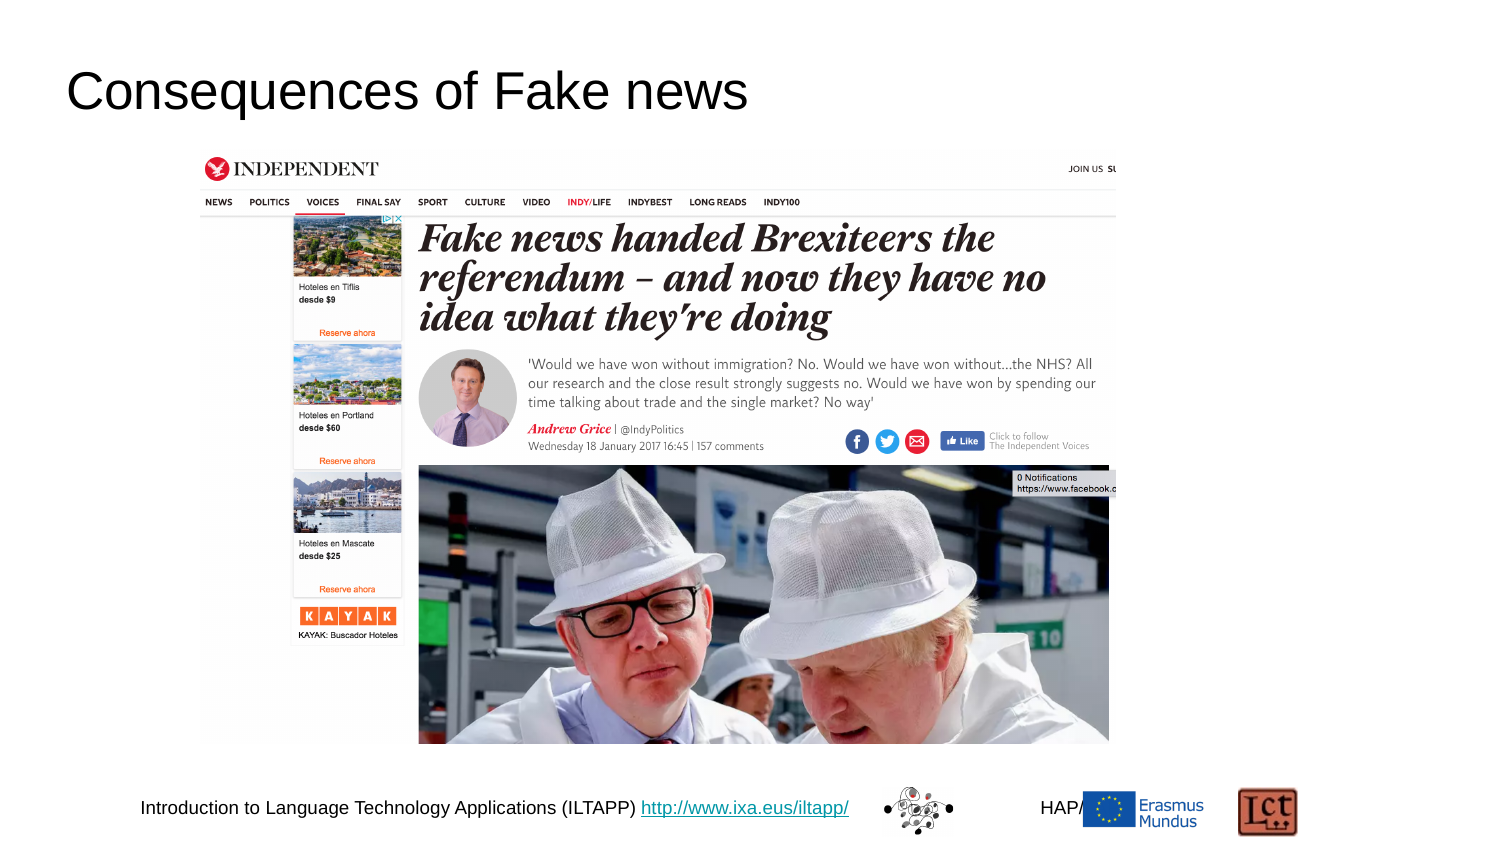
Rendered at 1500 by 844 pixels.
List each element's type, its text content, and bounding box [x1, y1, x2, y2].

picture [1238, 787, 1298, 837]
picture [199, 148, 1116, 745]
title Consequences of Fake news [51, 41, 1449, 136]
picture [882, 787, 954, 837]
picture [1078, 786, 1215, 840]
